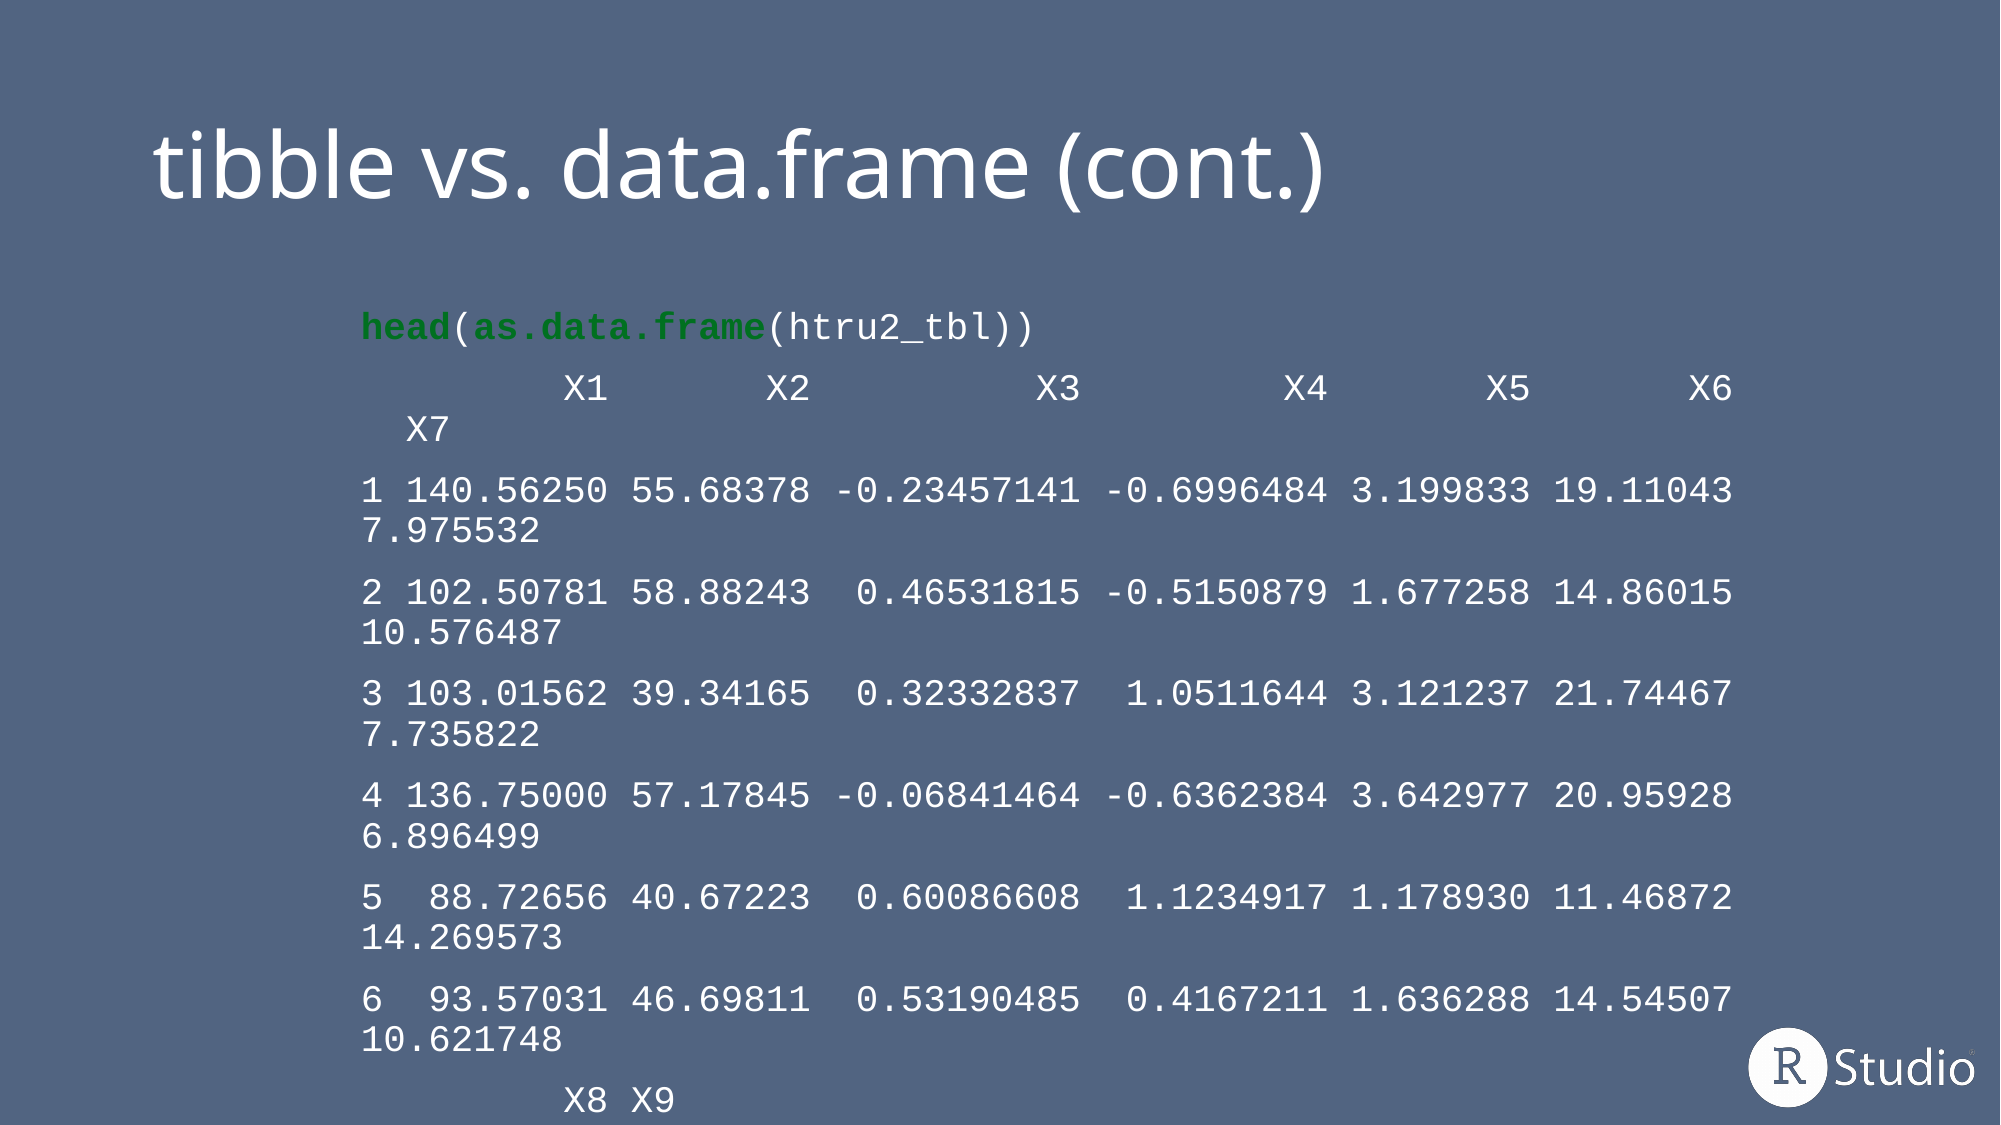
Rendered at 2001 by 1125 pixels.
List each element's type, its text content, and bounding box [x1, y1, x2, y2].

list head(as.data.frame(htru2_tbl)) X1 X2 X3 X4 X5 X6 X7 1 140.56250 55.68378 -0.23457141 -0.6996484 3.199833 19.11043 7.975532 2 102.50781 58.88243 0.46531815 -0.5150879 1.677258 14.86015 10.576487 3 103.01562 39.34165 0.32332837 1.0511644 3.121237 21.74467 7.735822 4 136.75000 57.17845 -0.06841464 -0.6362384 3.642977 20.95928 6.896499 5 88.72656 40.67223 0.60086608 1.1234917 1.178930 11.46872 14.269573 6 93.57031 46.69811 0.53190485 0.4167211 1.636288 14.54507 10.621748 X8 X9 1 74.24222 0 2 127.39358 0 3 63.17191 0 4 53.59366 0 5 252.56731 0 6 131.39400 0 [137, 299, 1863, 1014]
title tibble vs. data.frame (cont.) [137, 59, 1863, 278]
picture [1747, 1027, 1976, 1108]
